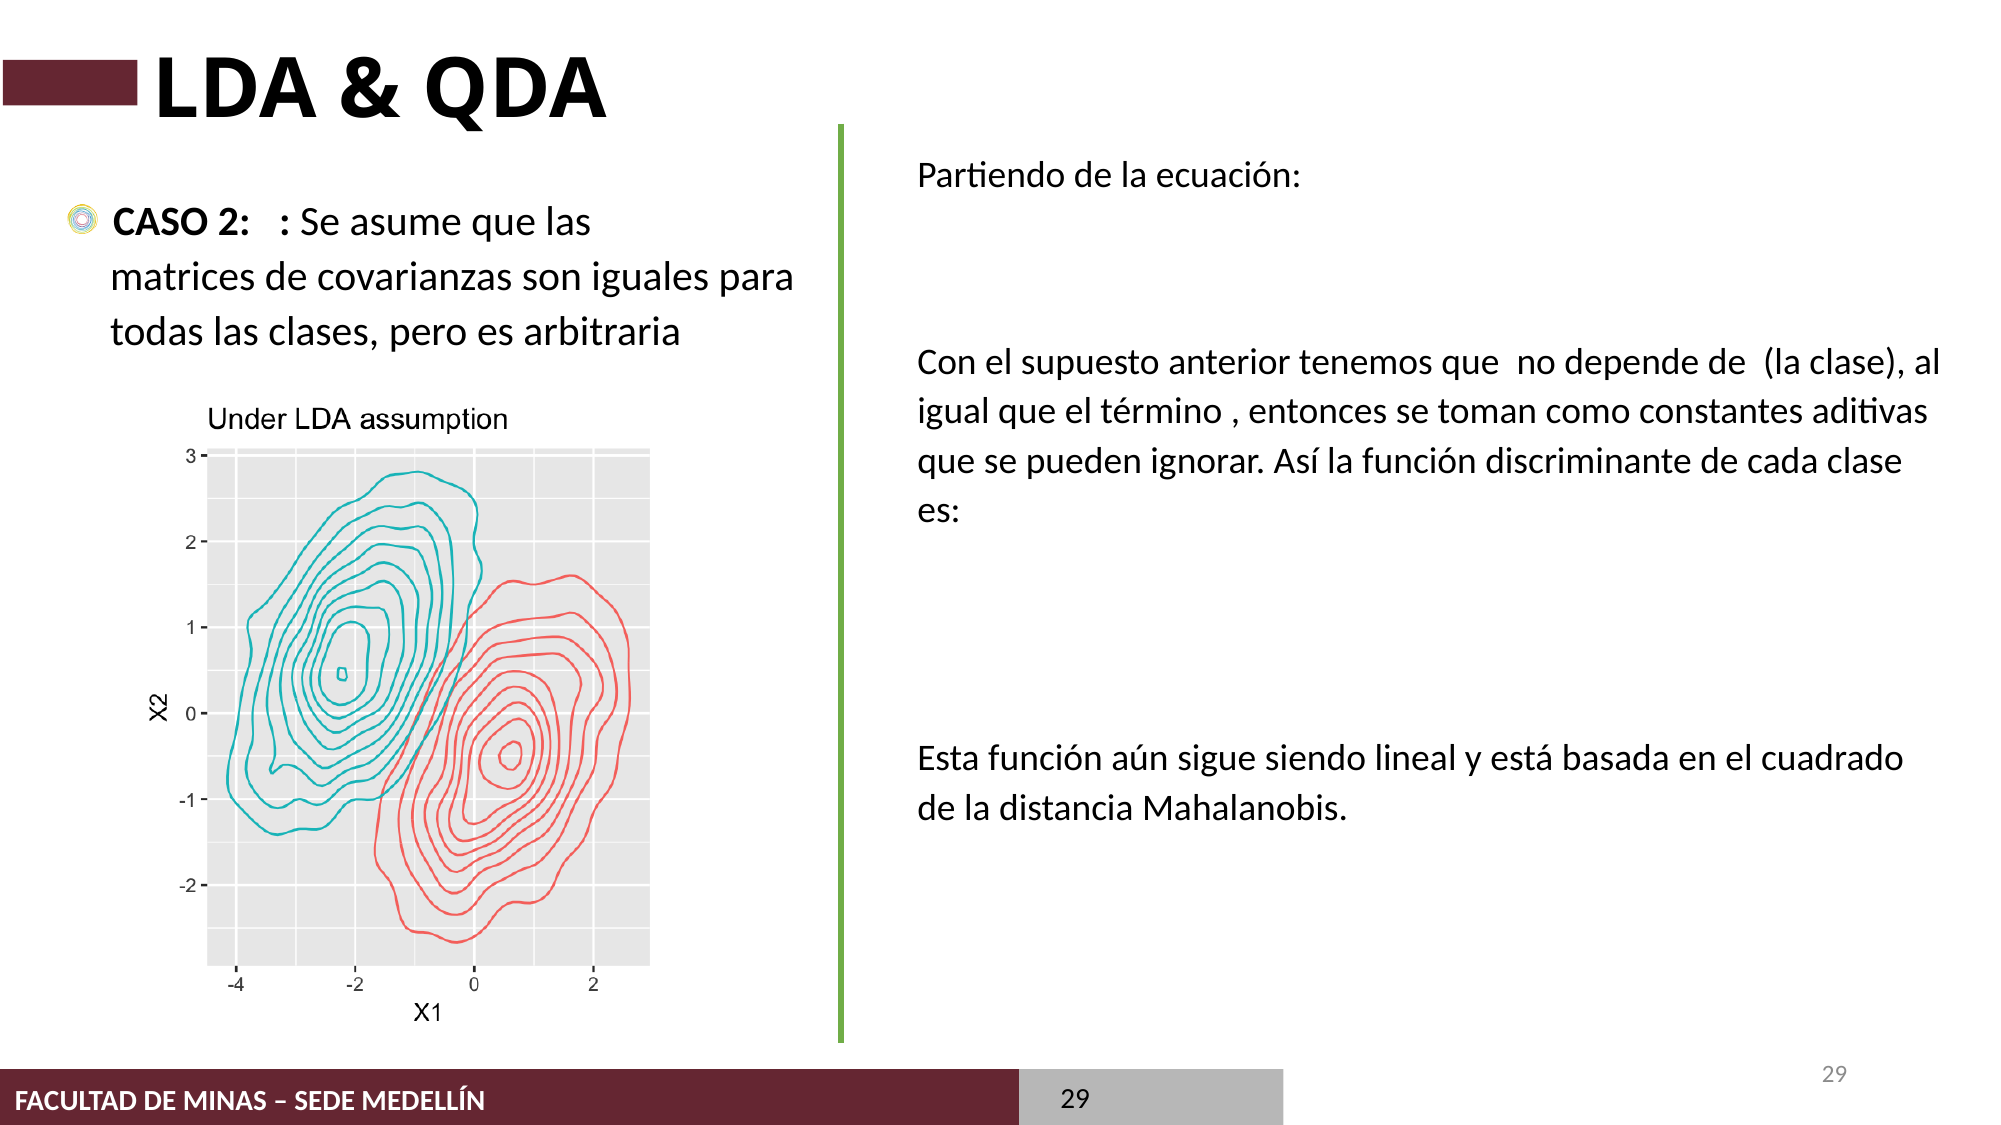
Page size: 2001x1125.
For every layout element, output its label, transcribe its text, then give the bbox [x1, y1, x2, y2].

title LDA & QDA [137, 17, 1941, 163]
slide_number 29 [1412, 1042, 1863, 1103]
text_box [252, 275, 283, 336]
picture [137, 395, 682, 1032]
picture [66, 204, 98, 234]
